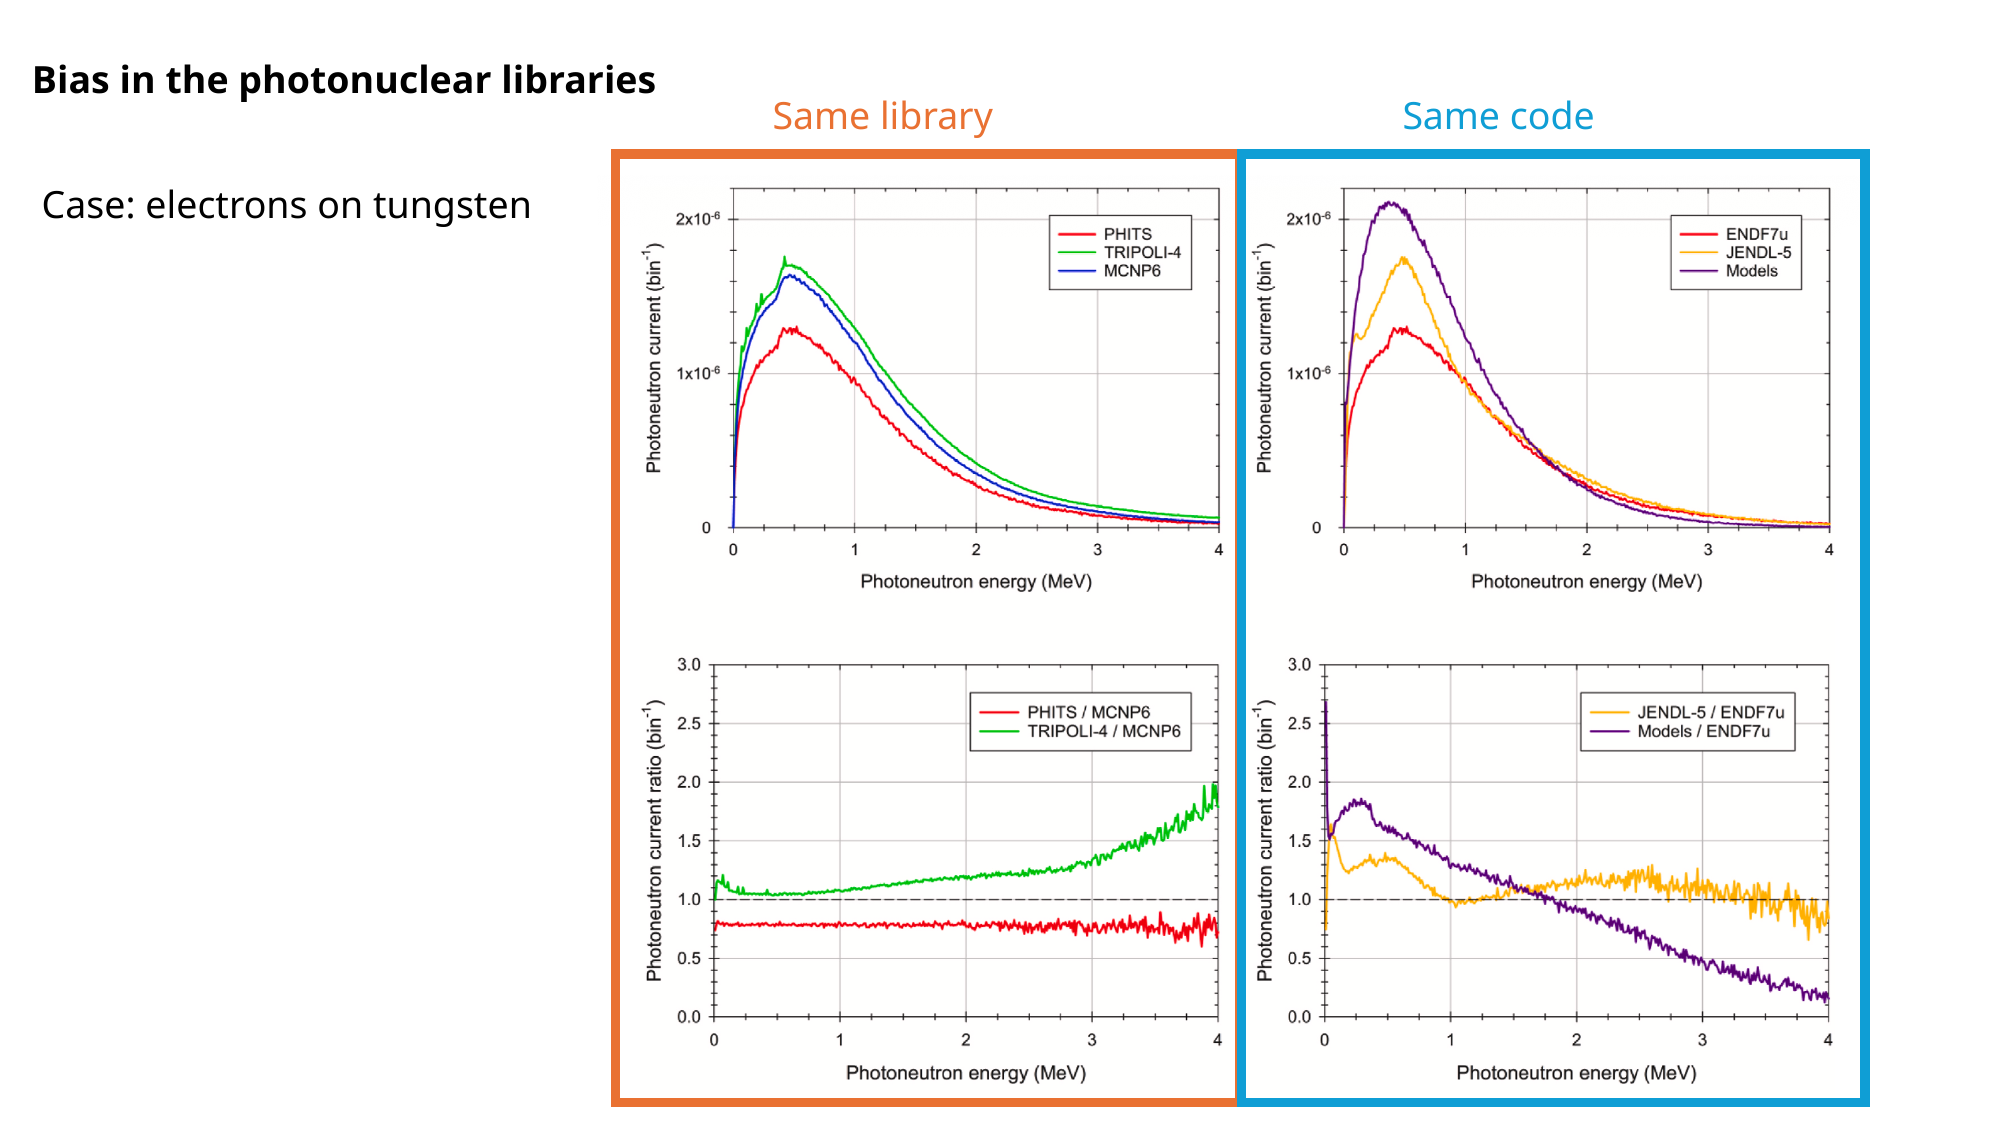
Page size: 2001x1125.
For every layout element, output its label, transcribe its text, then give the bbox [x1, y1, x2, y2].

text_box Same library [758, 84, 1009, 144]
text_box [614, 152, 1240, 174]
picture [596, 174, 1236, 1103]
text_box Case: electrons on tungsten [26, 174, 548, 234]
text_box Same code [1387, 84, 1610, 144]
text_box [1240, 152, 1867, 174]
text_box Bias in the photonuclear libraries [17, 48, 1919, 198]
picture [1247, 174, 1859, 1097]
